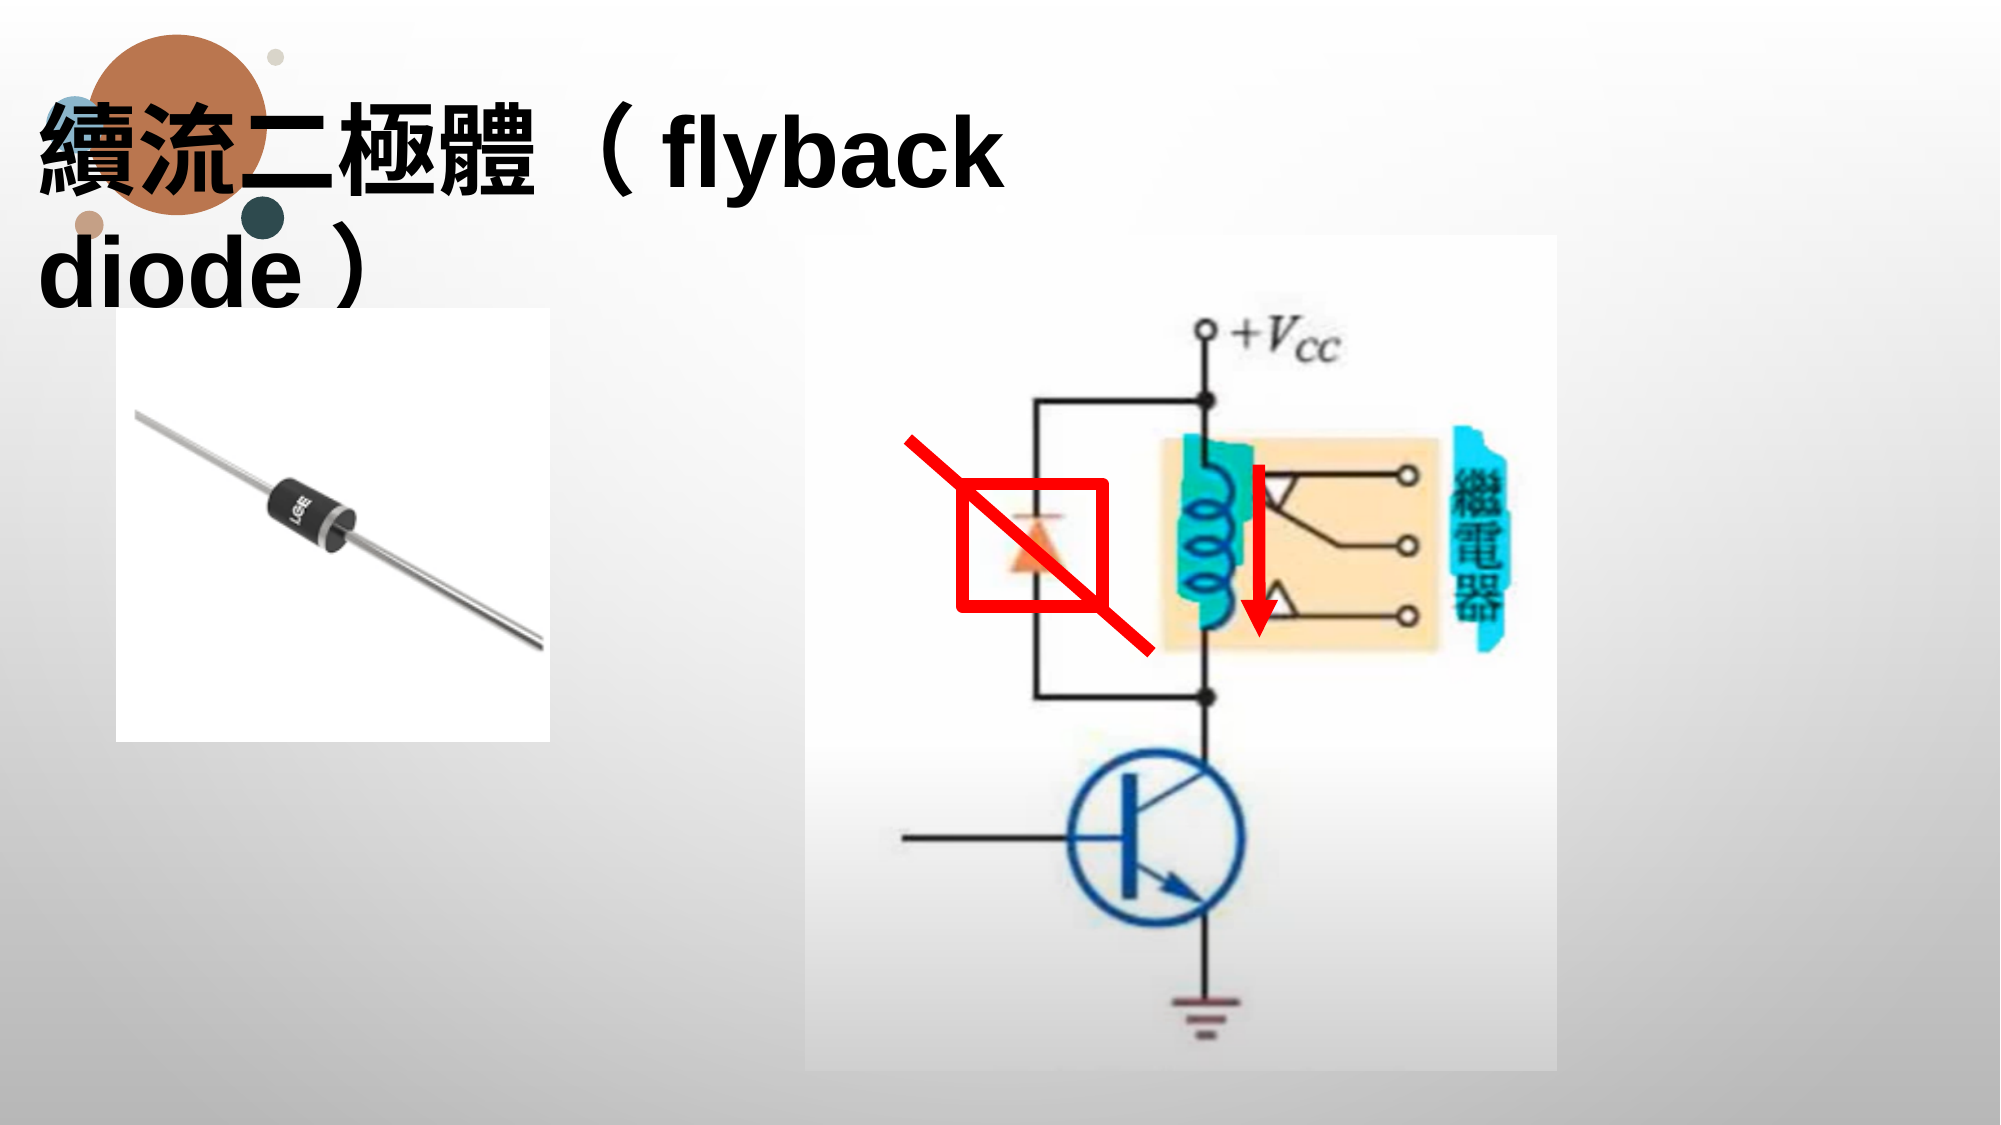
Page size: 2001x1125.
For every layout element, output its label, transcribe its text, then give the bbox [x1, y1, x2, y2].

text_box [45, 34, 285, 240]
text_box 續流二極體（flyback diode） [30, 80, 1368, 336]
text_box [907, 438, 1152, 653]
picture [0, 0, 2000, 1125]
